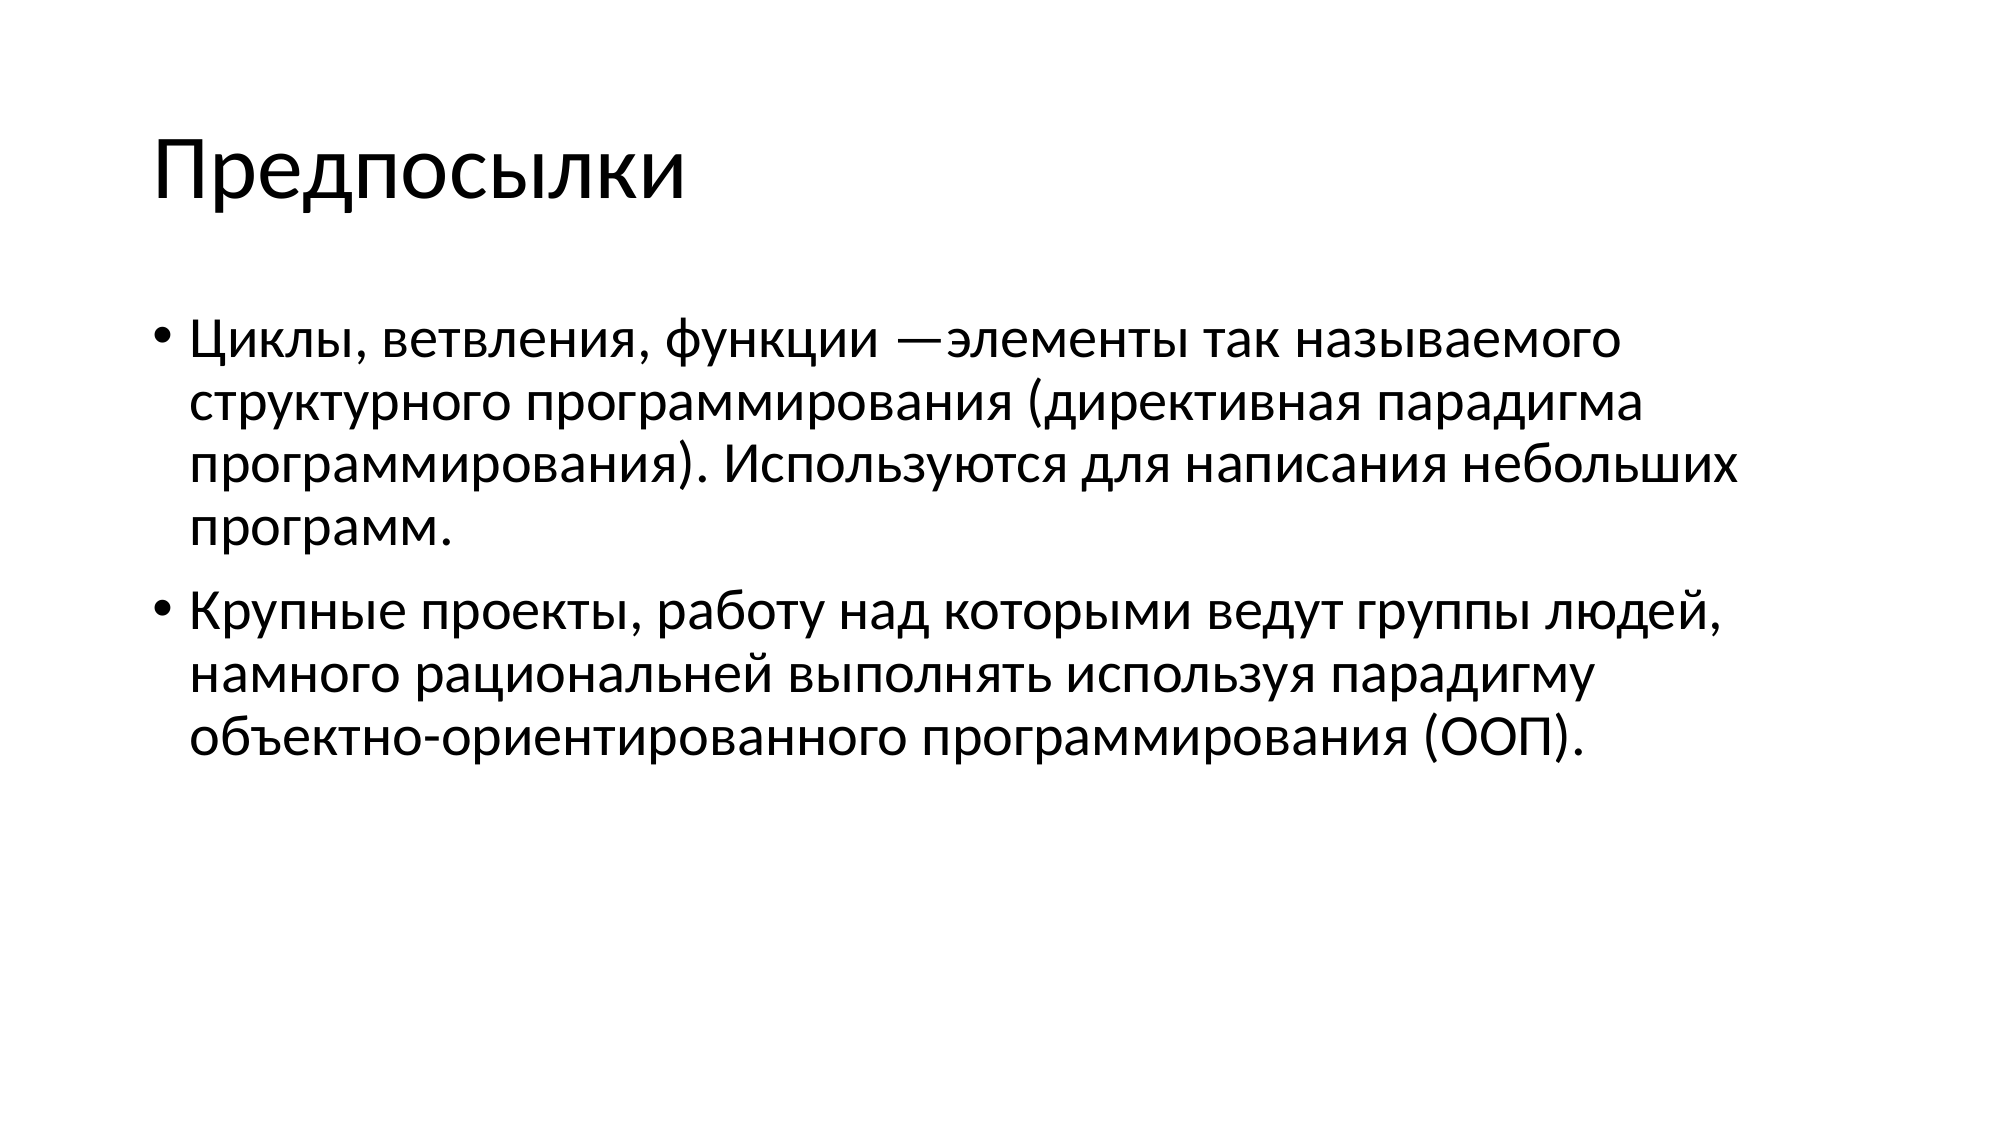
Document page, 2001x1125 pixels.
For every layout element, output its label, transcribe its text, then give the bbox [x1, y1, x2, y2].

list Циклы, ветвления, функции —элементы так называемого структурного программирования (директивная парадигма программирования). Используются для написания небольших программ. Крупные проекты, работу над которыми ведут группы людей, намного рациональней выполнять используя парадигму объектно-ориентированного программирования (ООП). [137, 299, 1863, 1014]
title Предпосылки [137, 59, 1863, 278]
